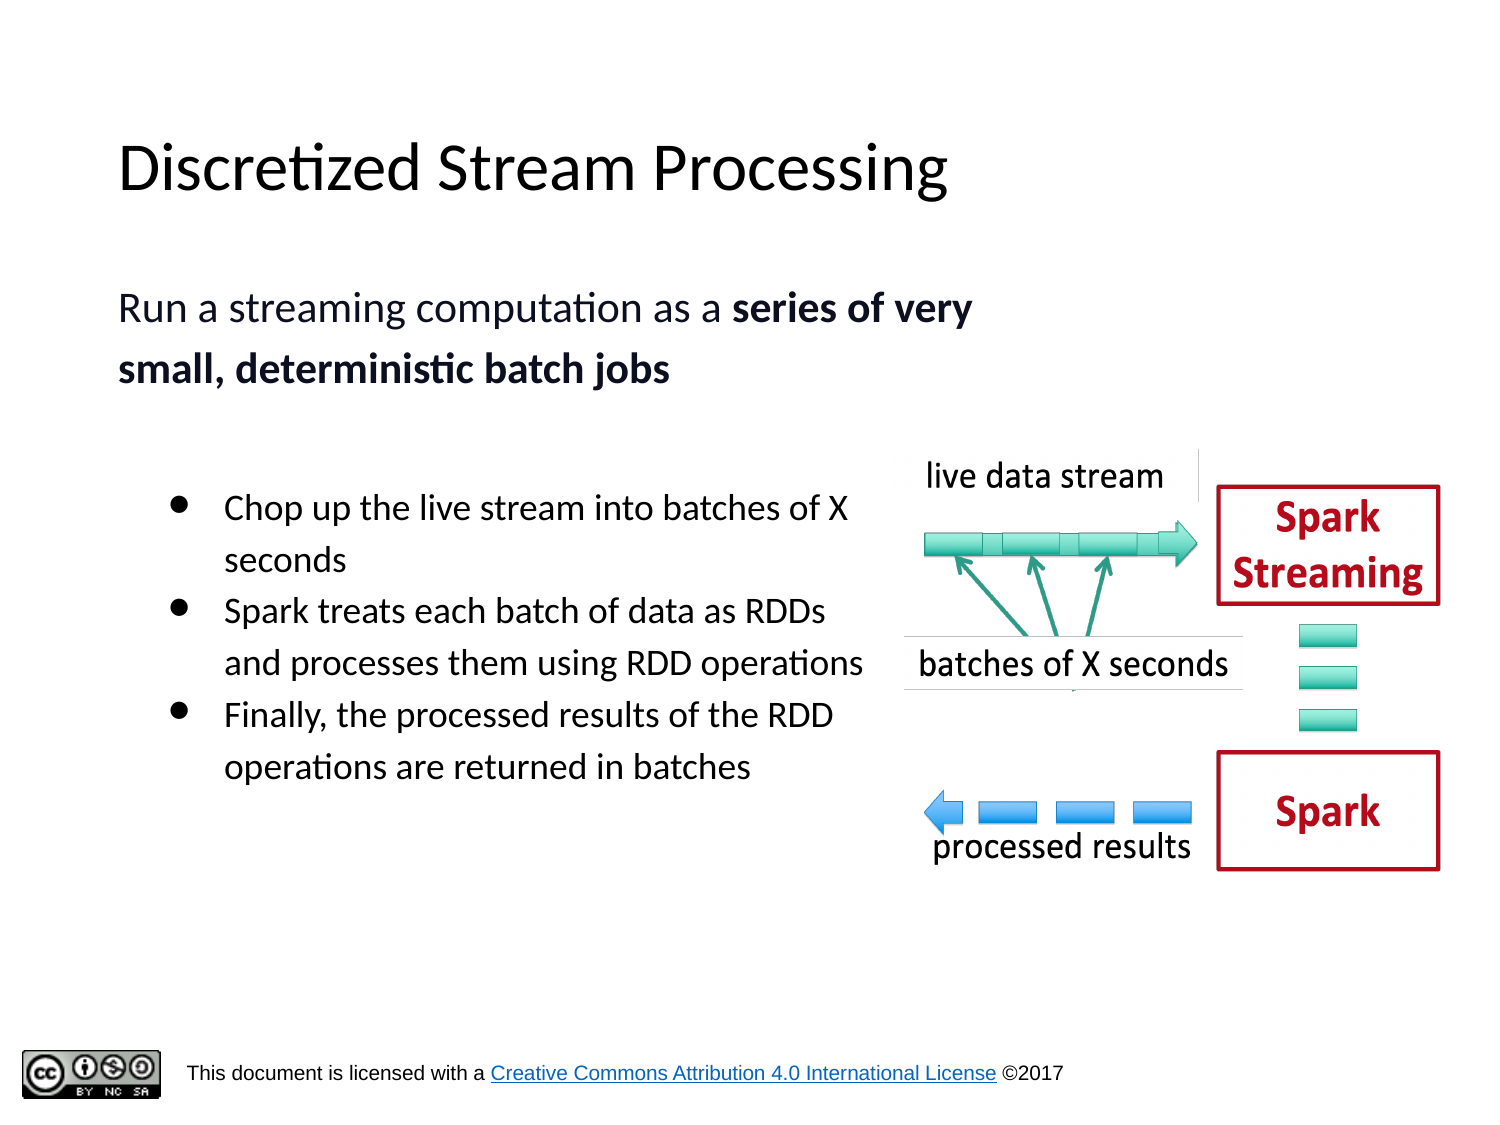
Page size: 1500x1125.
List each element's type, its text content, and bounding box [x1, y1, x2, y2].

picture [22, 1050, 161, 1099]
picture [892, 440, 1451, 892]
list Run a streaming computation as a series of very small, deterministic batch jobs [103, 263, 1086, 441]
text_box Chop up the live stream into batches of X seconds Spark treats each batch of data as RDDs and processes them using RDD operations Finally, the processed results of the RDD operations are returned in batches [134, 461, 893, 985]
title Discretized Stream Processing [103, 59, 1397, 278]
